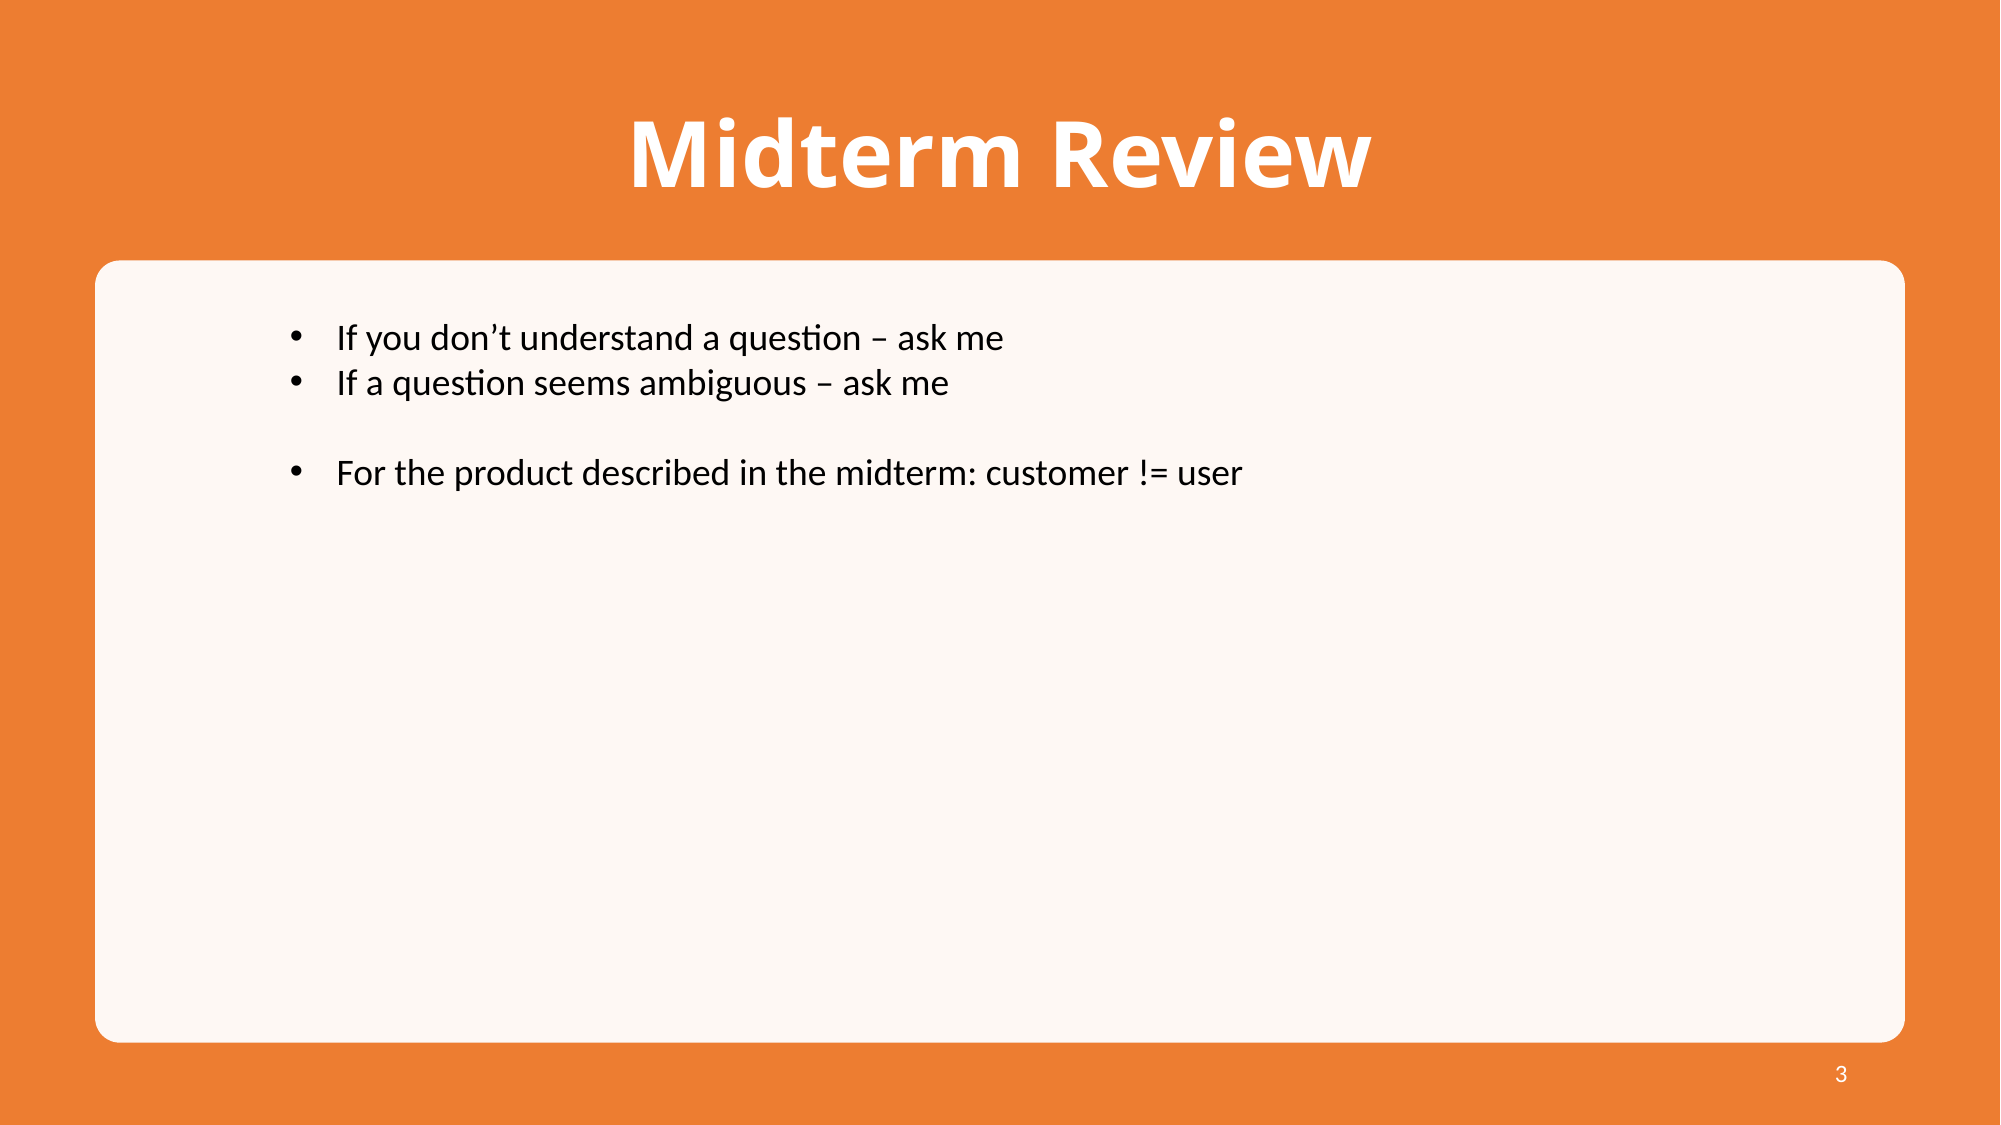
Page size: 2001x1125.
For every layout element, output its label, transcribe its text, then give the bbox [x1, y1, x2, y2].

text_box [94, 259, 1906, 1044]
title Midterm Review [137, 75, 1863, 241]
slide_number 3 [1412, 1042, 1863, 1103]
text_box [0, 0, 2000, 1125]
text_box If you don’t understand a question – ask me If a question seems ambiguous – ask me For the product described in the midterm: customer != user [275, 305, 1431, 501]
